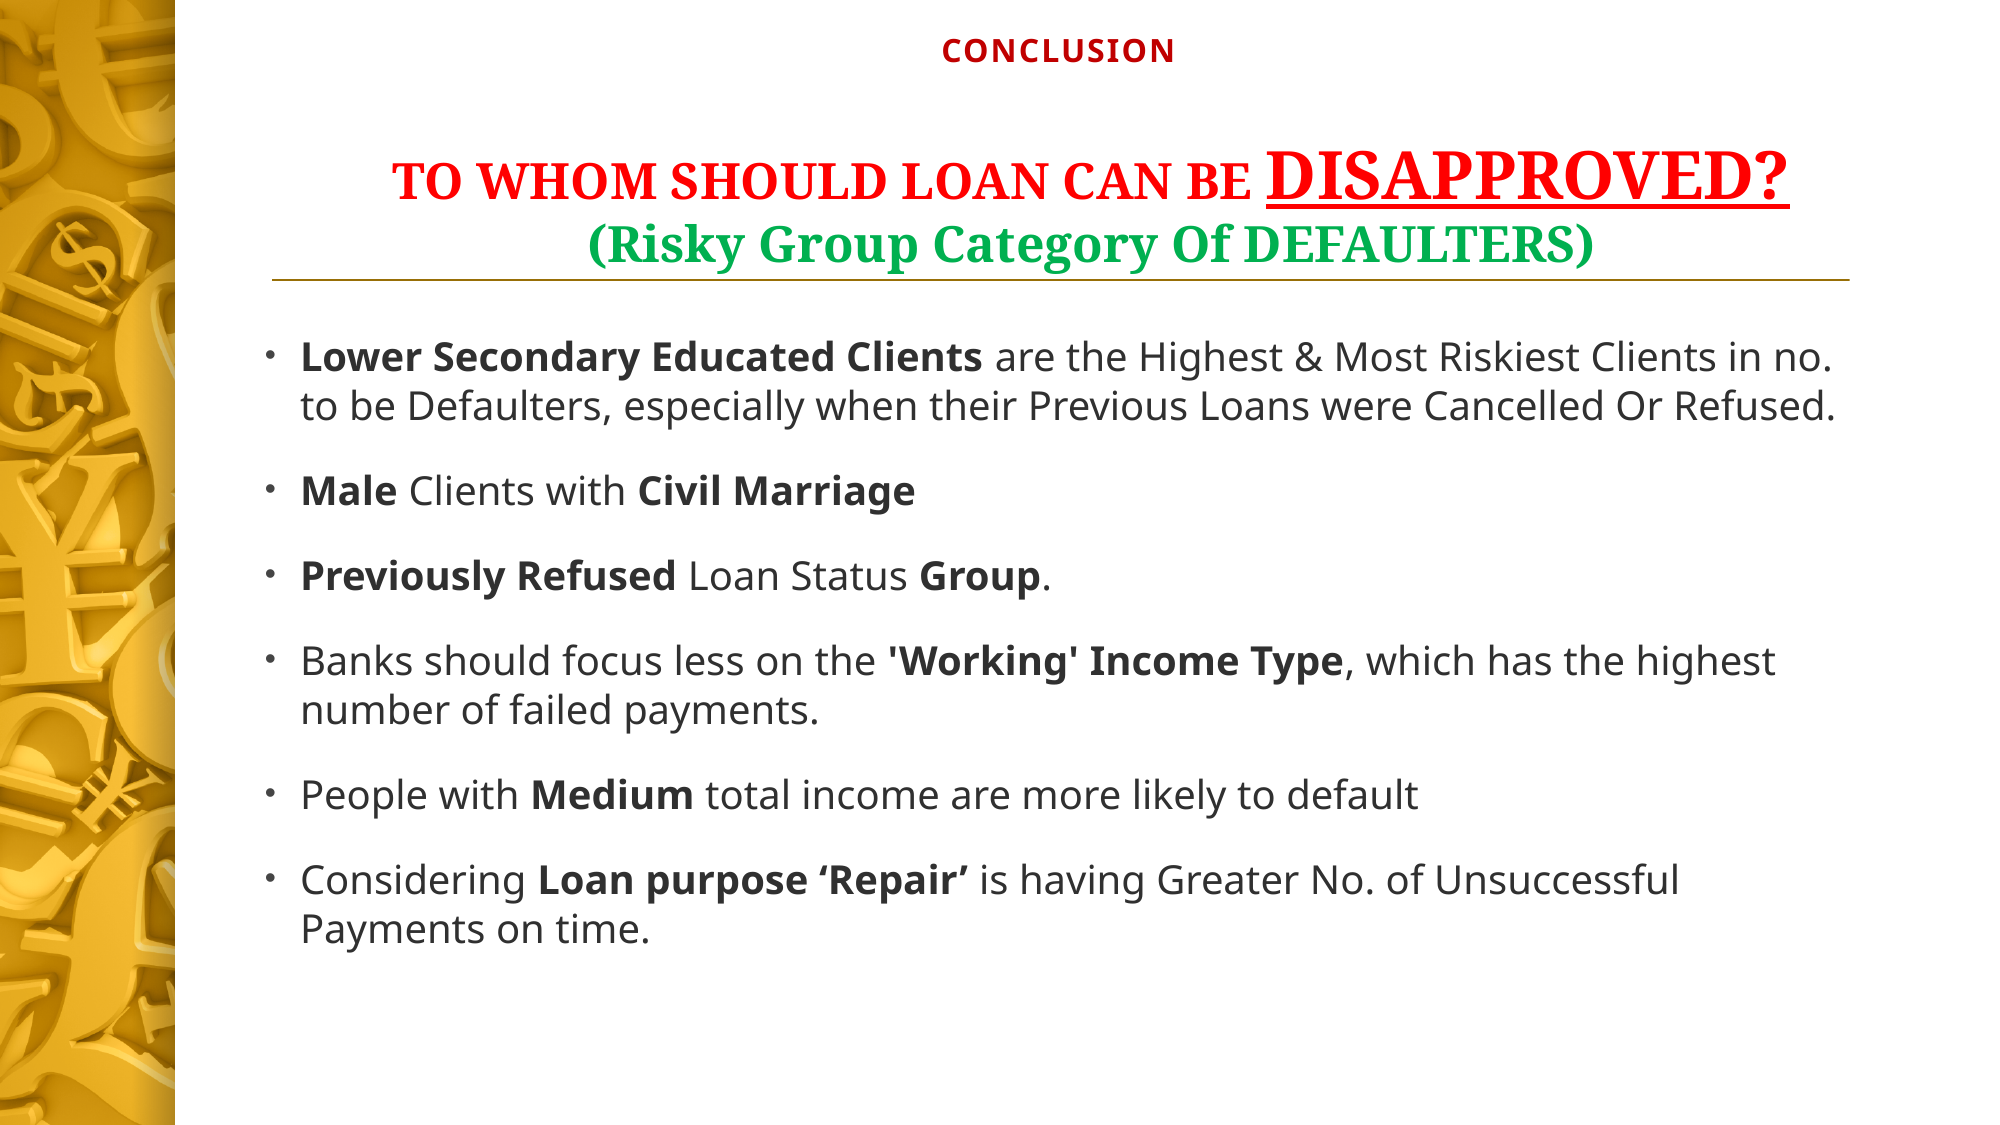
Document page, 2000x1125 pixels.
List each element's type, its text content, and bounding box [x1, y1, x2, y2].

picture [0, 0, 175, 1125]
title CONCLUSION [253, 23, 1866, 122]
list Lower Secondary Educated Clients are the Highest & Most Riskiest Clients in no. to be Defaulters, especially when their Previous Loans were Cancelled Or Refused. Male Clients with Civil Marriage Previously Refused Loan Status Group. Banks should focus less on the 'Working' Income Type, which has the highest number of failed payments. People with Medium total income are more likely to default Considering Loan purpose ‘Repair’ is having Greater No. of Unsuccessful Payments on time. [249, 324, 1863, 1012]
text_box TO WHOM SHOULD LOAN CAN BE DISAPPROVED? (Risky Group Category Of DEFAULTERS) [208, 125, 1976, 281]
